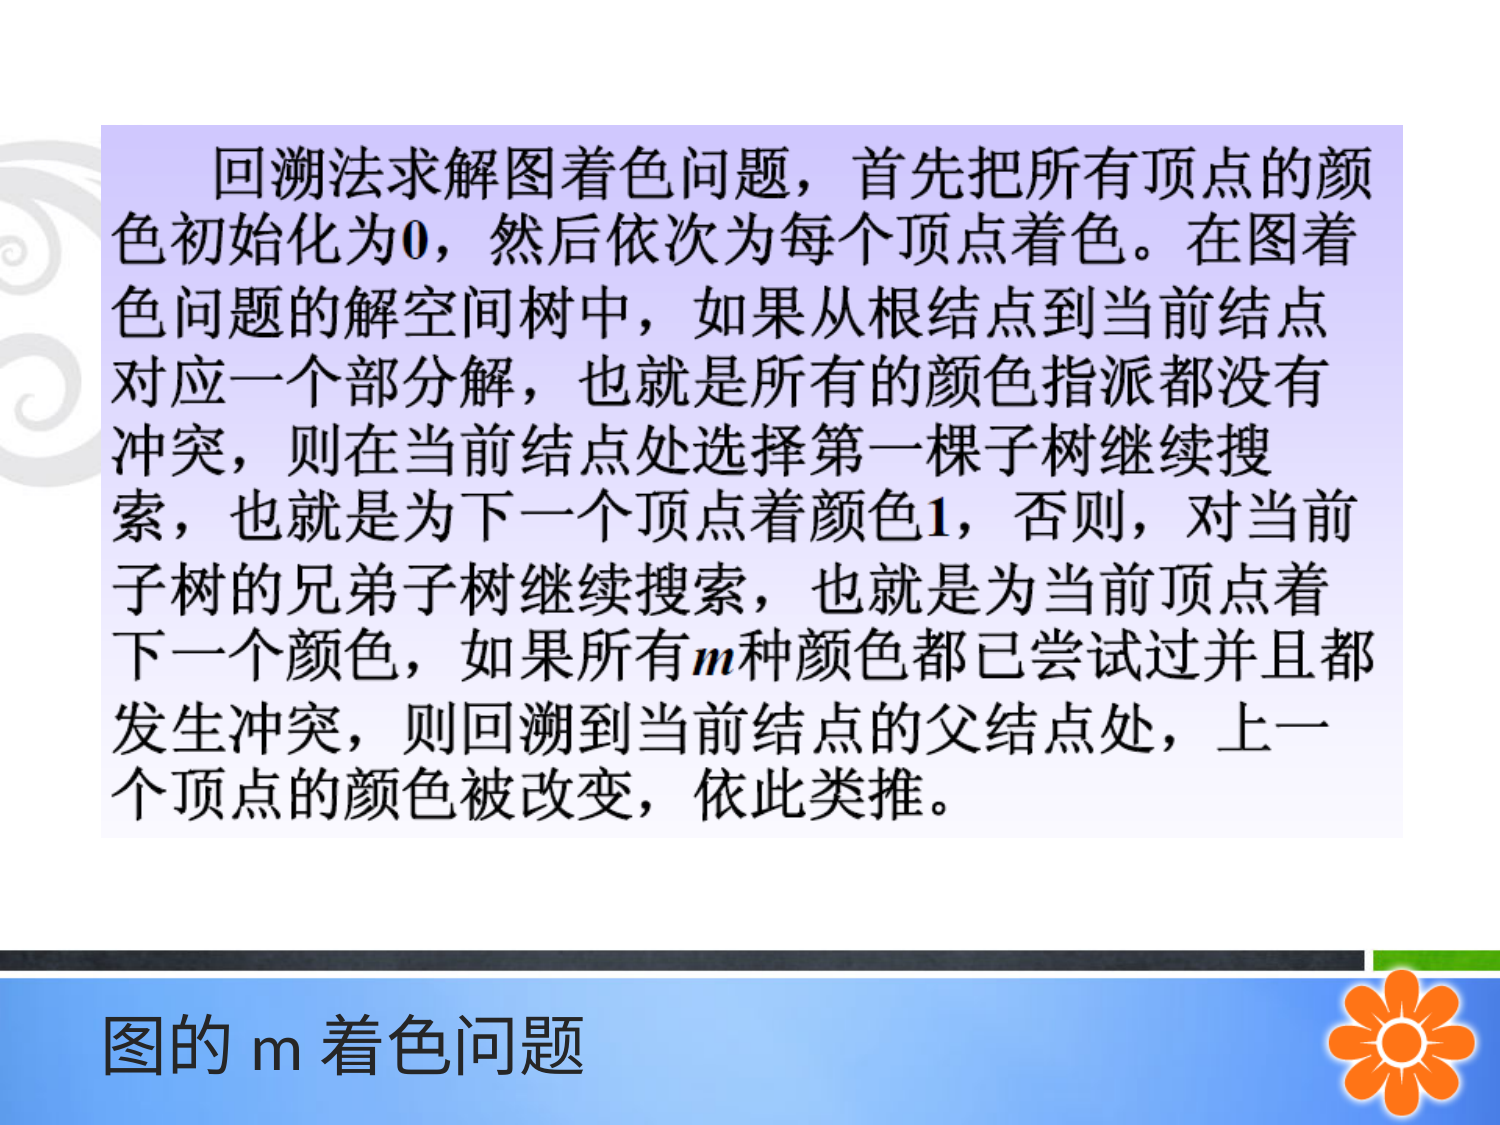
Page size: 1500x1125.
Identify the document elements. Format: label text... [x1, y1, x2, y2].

text_box 图的m着色问题 [85, 987, 1304, 1101]
picture [0, 0, 1500, 1125]
